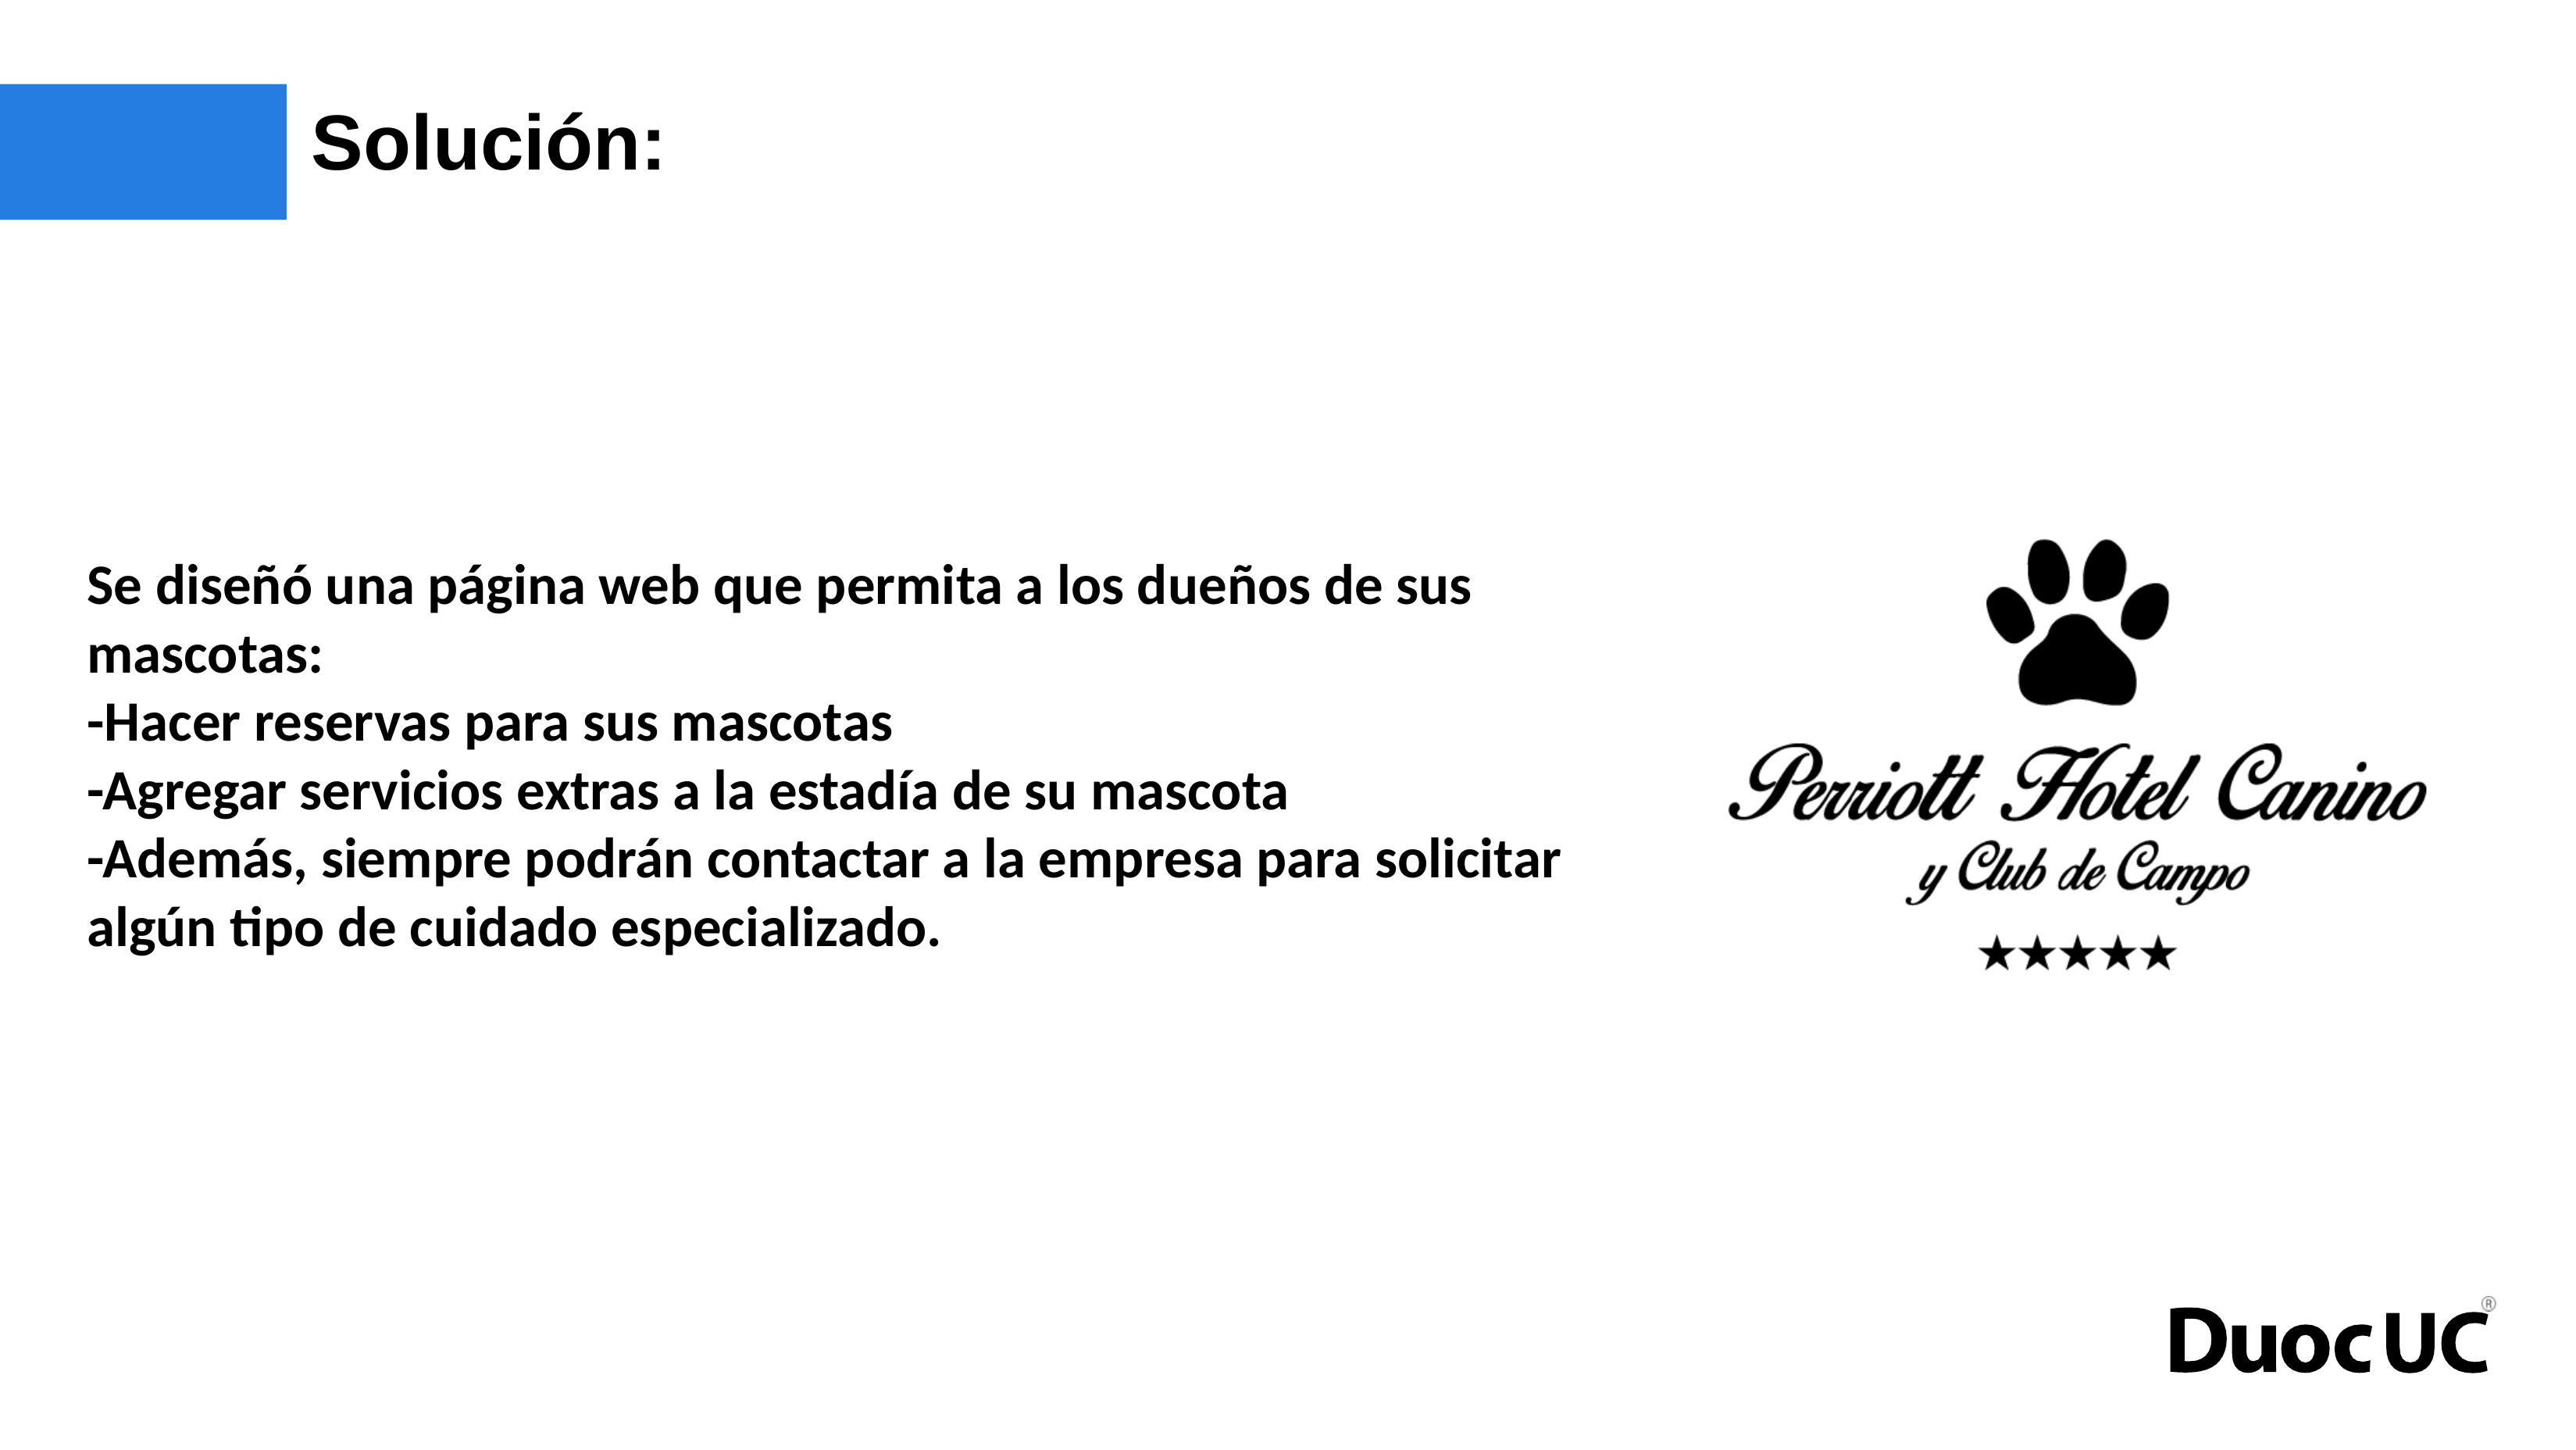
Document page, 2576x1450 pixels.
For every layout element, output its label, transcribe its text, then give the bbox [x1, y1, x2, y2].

picture [1665, 502, 2490, 1008]
title Solución: [311, 91, 1400, 334]
text_box Se diseñó una página web que permita a los dueños de sus mascotas: -Hacer reservas para sus mascotas -Agregar servicios extras a la estadía de su mascota -Además, siempre podrán contactar a la empresa para solicitar algún tipo de cuidado especializado. [75, 535, 1636, 1041]
picture [2481, 1296, 2496, 1312]
